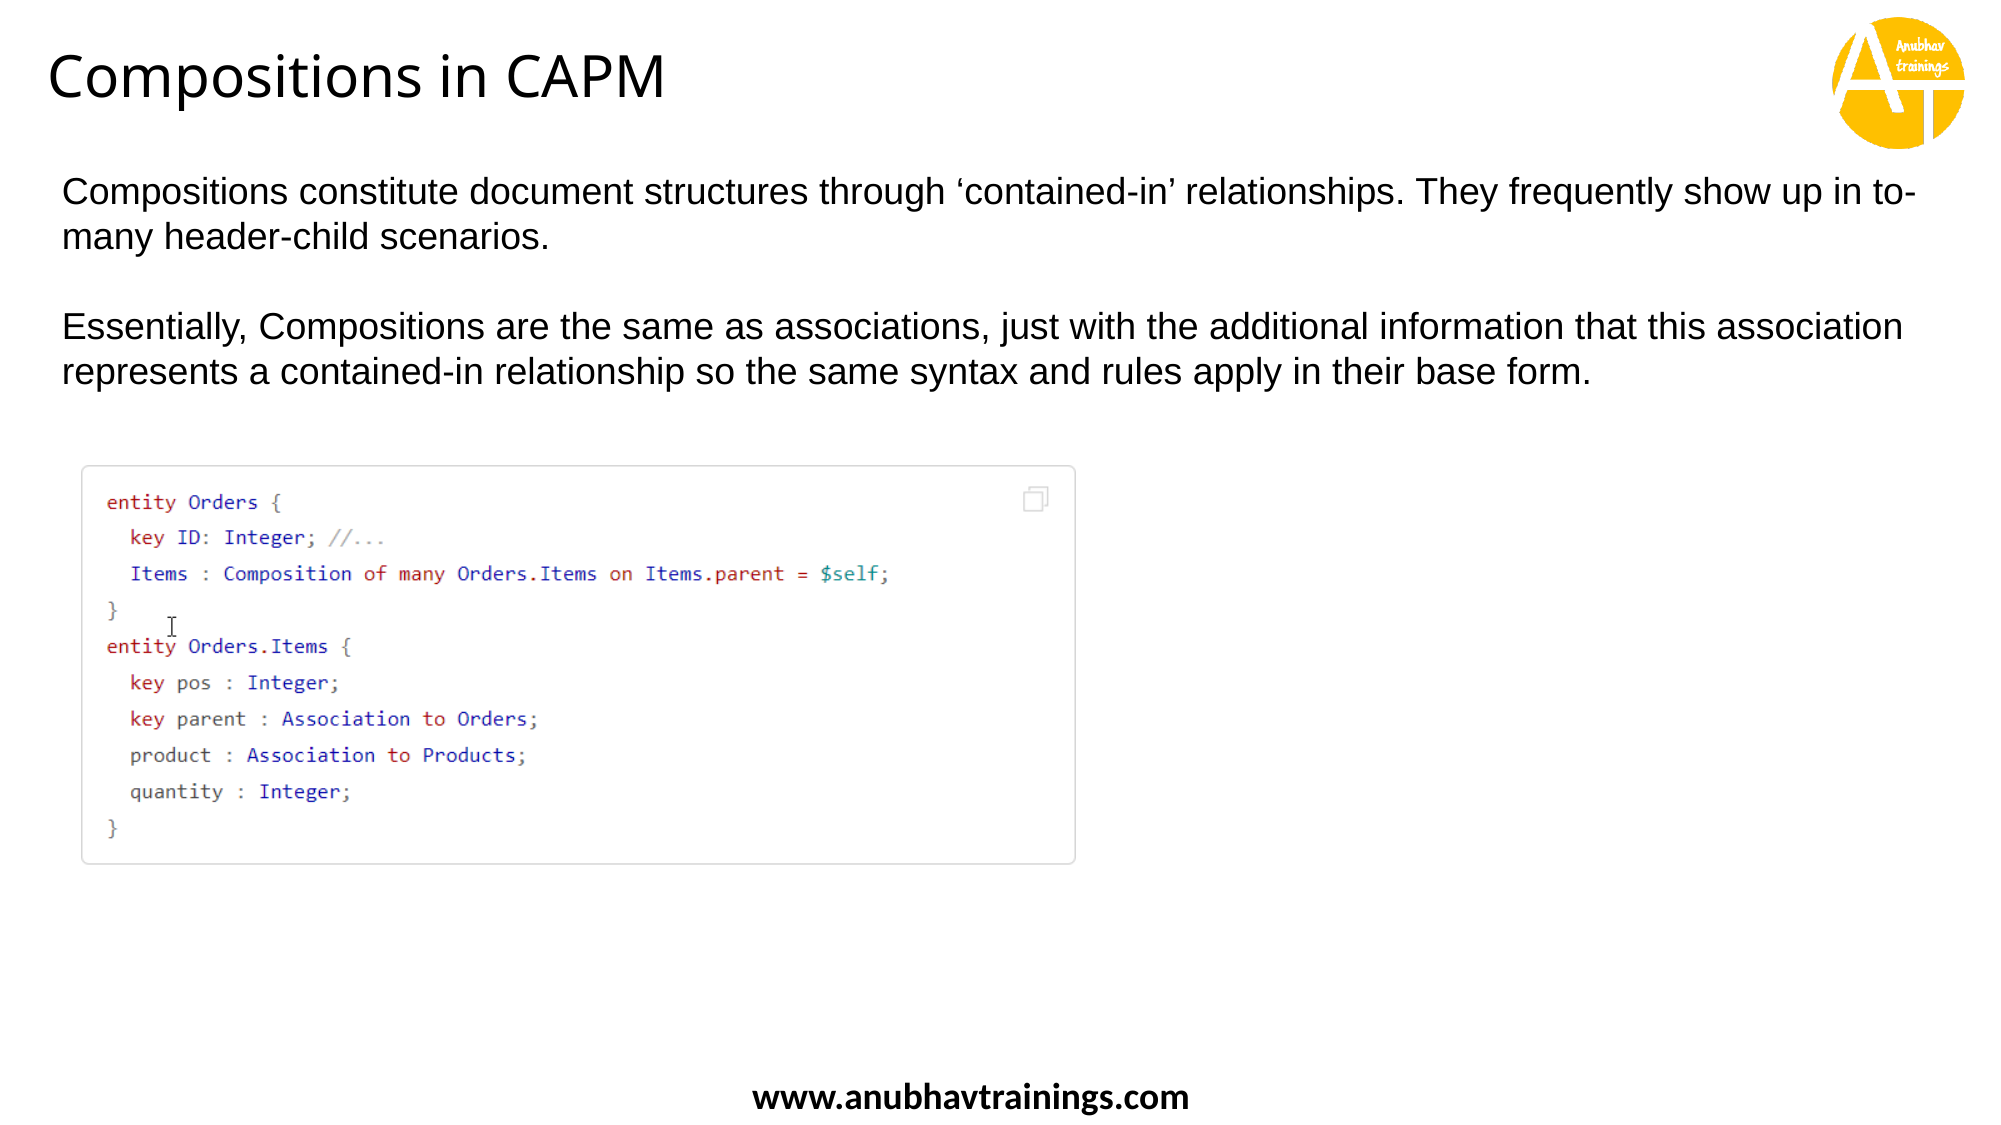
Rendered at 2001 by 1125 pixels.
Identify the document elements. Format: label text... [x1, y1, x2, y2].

picture [1819, 8, 1972, 160]
text_box Compositions constitute document structures through ‘contained-in’ relationships. They frequently show up in to-many header-child scenarios. Essentially, Compositions are the same as associations, just with the additional information that this association represents a contained-in relationship so the same syntax and rules apply in their base form. [47, 159, 1972, 399]
picture [70, 444, 1091, 881]
text_box www.anubhavtrainings.com [737, 1064, 1320, 1125]
text_box Compositions in CAPM [27, 15, 1819, 133]
